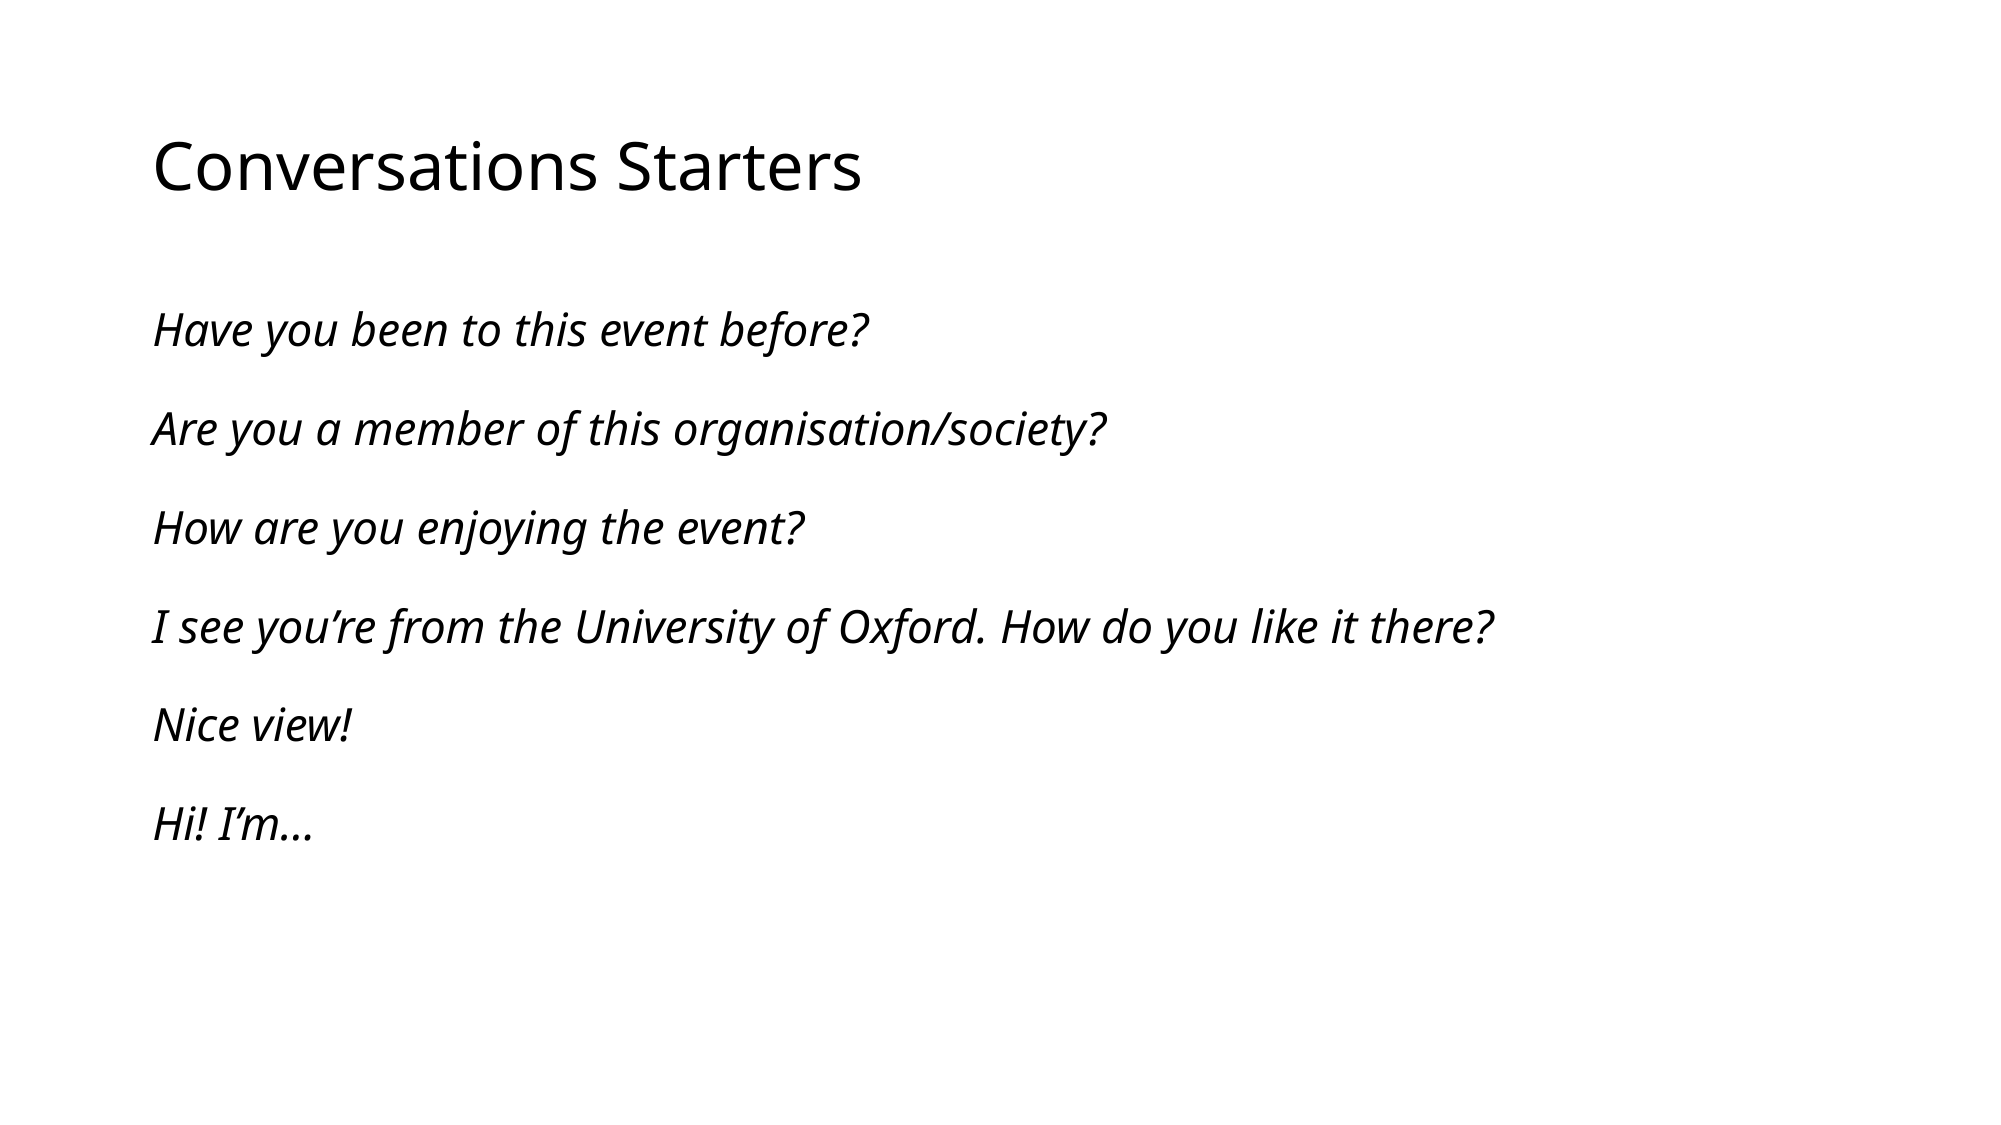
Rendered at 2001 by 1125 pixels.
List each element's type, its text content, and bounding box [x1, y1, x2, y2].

list Have you been to this event before? Are you a member of this organisation/society? How are you enjoying the event? I see you’re from the University of Oxford. How do you like it there? Nice view! Hi! I’m… [137, 299, 1863, 1014]
title Conversations Starters [137, 59, 1863, 278]
